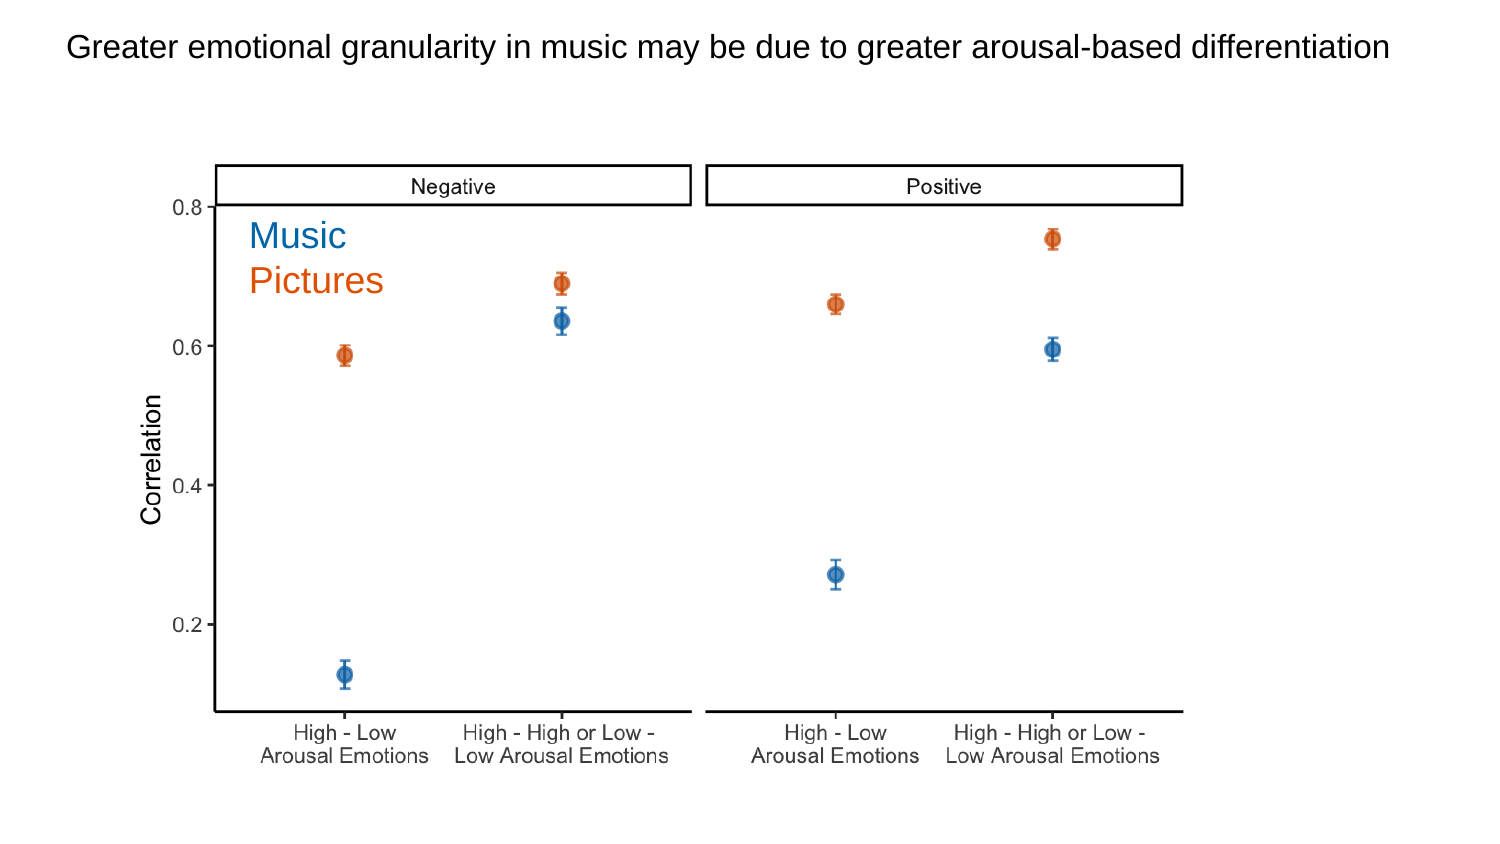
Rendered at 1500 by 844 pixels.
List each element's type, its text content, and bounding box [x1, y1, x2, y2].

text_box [127, 150, 1197, 812]
title Greater emotional granularity in music may be due to greater arousal-based differentiation [51, 10, 1449, 105]
